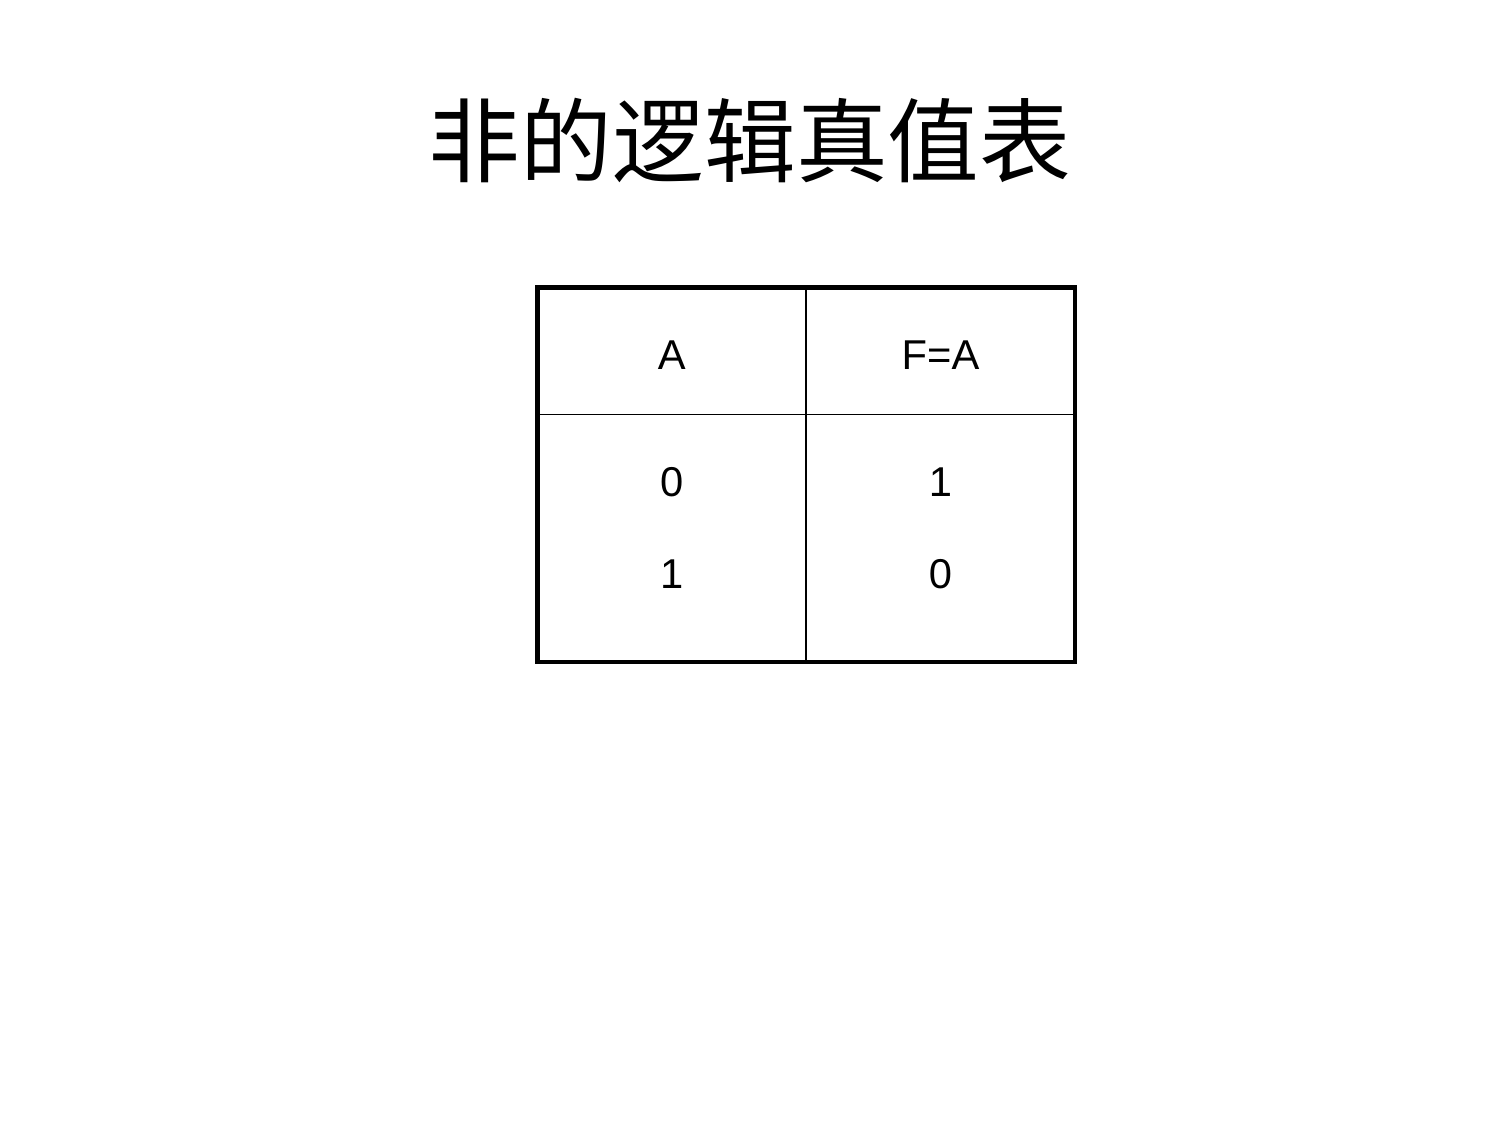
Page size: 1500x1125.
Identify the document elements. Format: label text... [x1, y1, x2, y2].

table_cell 0 1 [540, 415, 805, 660]
list [74, 262, 738, 1006]
title 非的逻辑真值表 [74, 44, 1426, 233]
table_cell 1 0 [807, 415, 1073, 660]
table_header A [540, 290, 805, 414]
table_header F=A [807, 290, 1073, 414]
